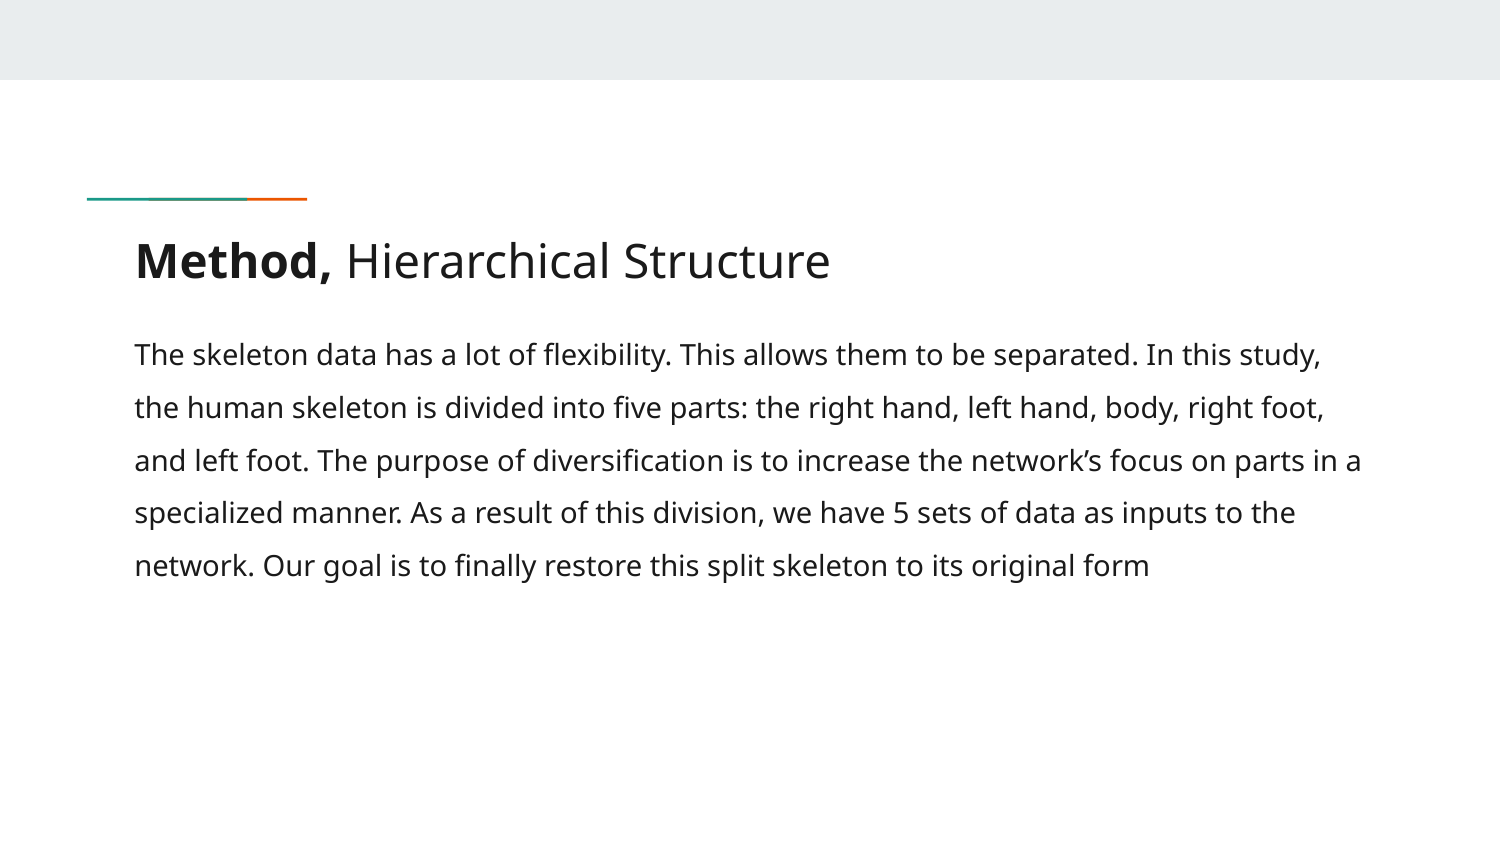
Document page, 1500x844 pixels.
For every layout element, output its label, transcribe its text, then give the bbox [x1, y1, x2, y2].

title Method, Hierarchical Structure [119, 216, 1381, 304]
list The skeleton data has a lot of flexibility. This allows them to be separated. In this study, the human skeleton is divided into five parts: the right hand, left hand, body, right foot, and left foot. The purpose of diversification is to increase the network’s focus on parts in a specialized manner. As a result of this division, we have 5 sets of data as inputs to the network. Our goal is to finally restore this split skeleton to its original form [119, 304, 1381, 676]
